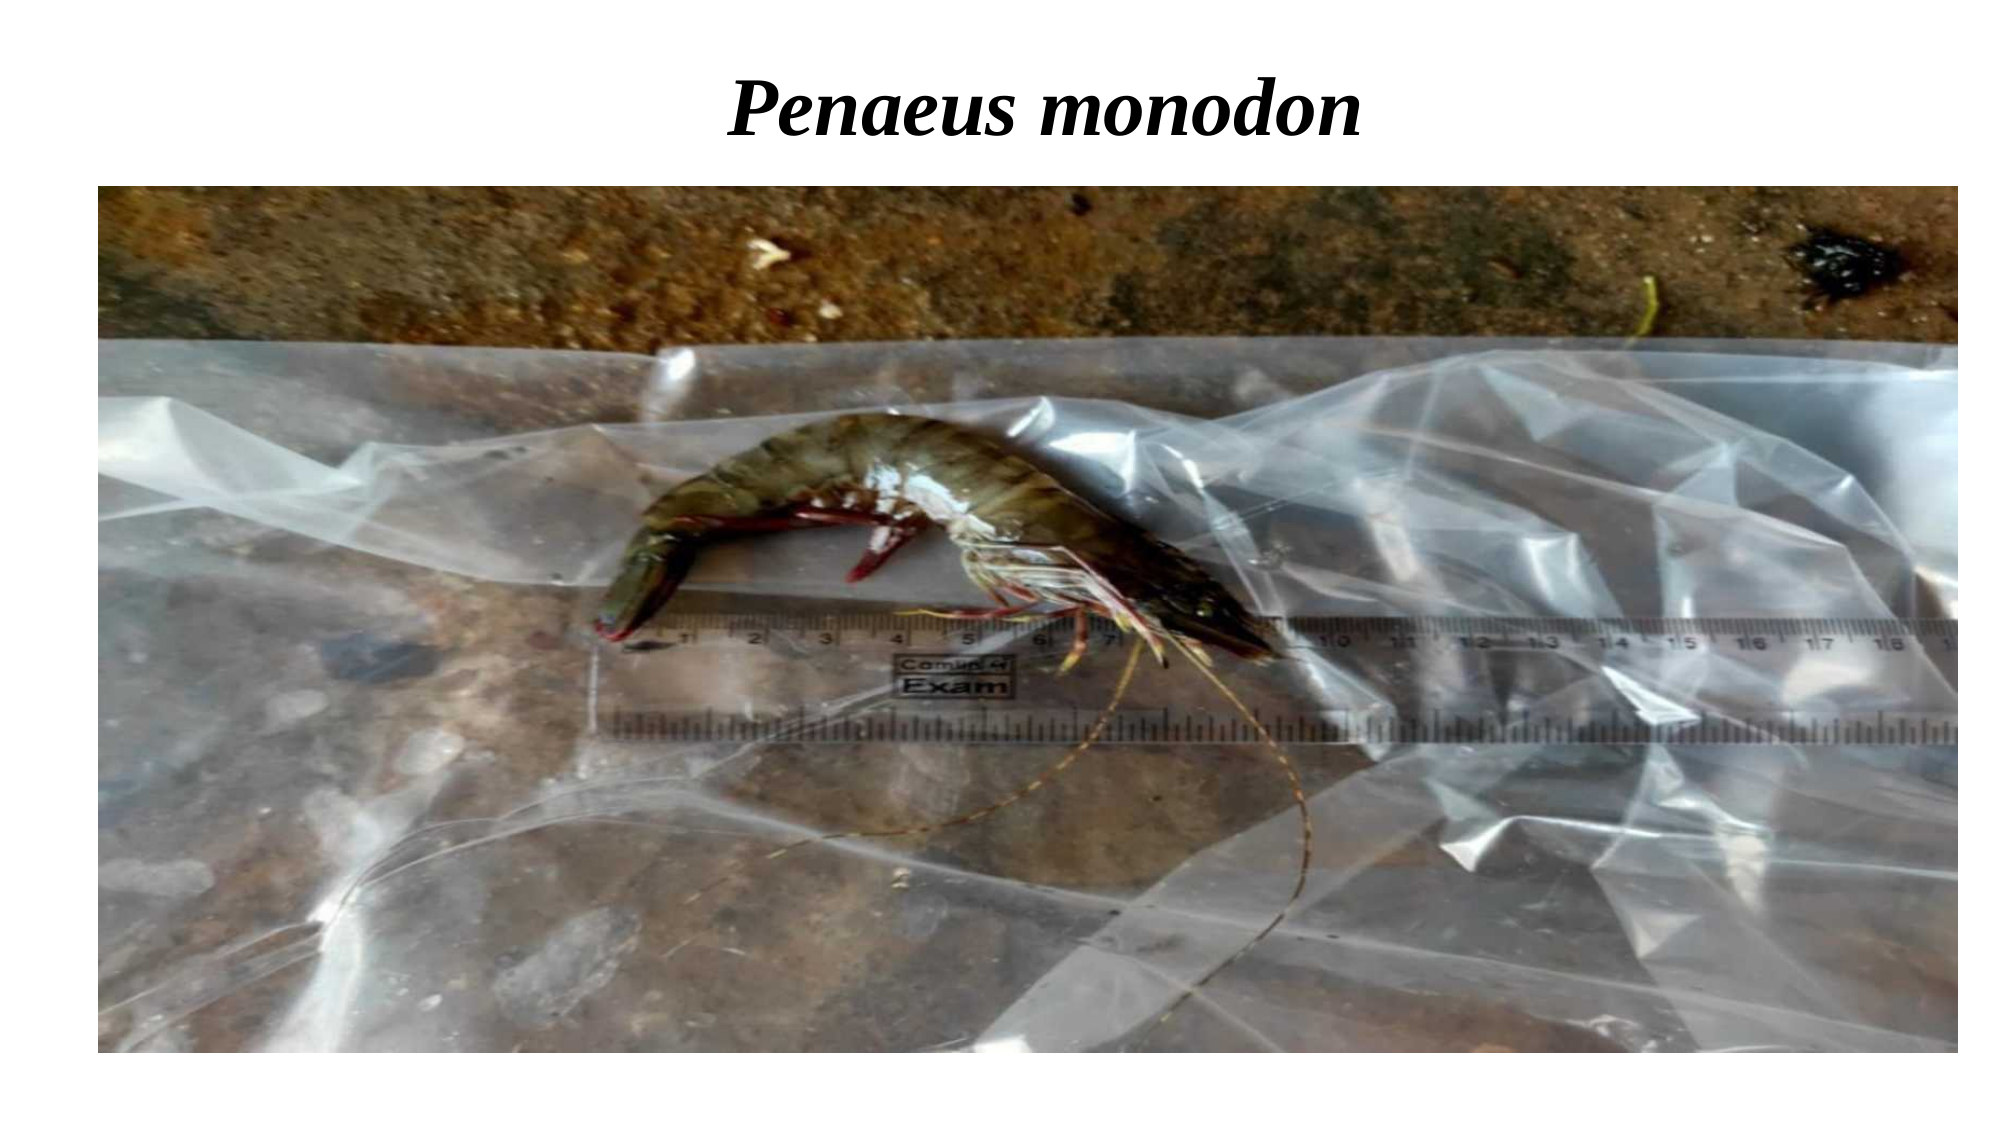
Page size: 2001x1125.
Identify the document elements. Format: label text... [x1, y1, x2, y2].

picture [98, 186, 1958, 1053]
text_box Penaeus monodon [727, 52, 1106, 92]
